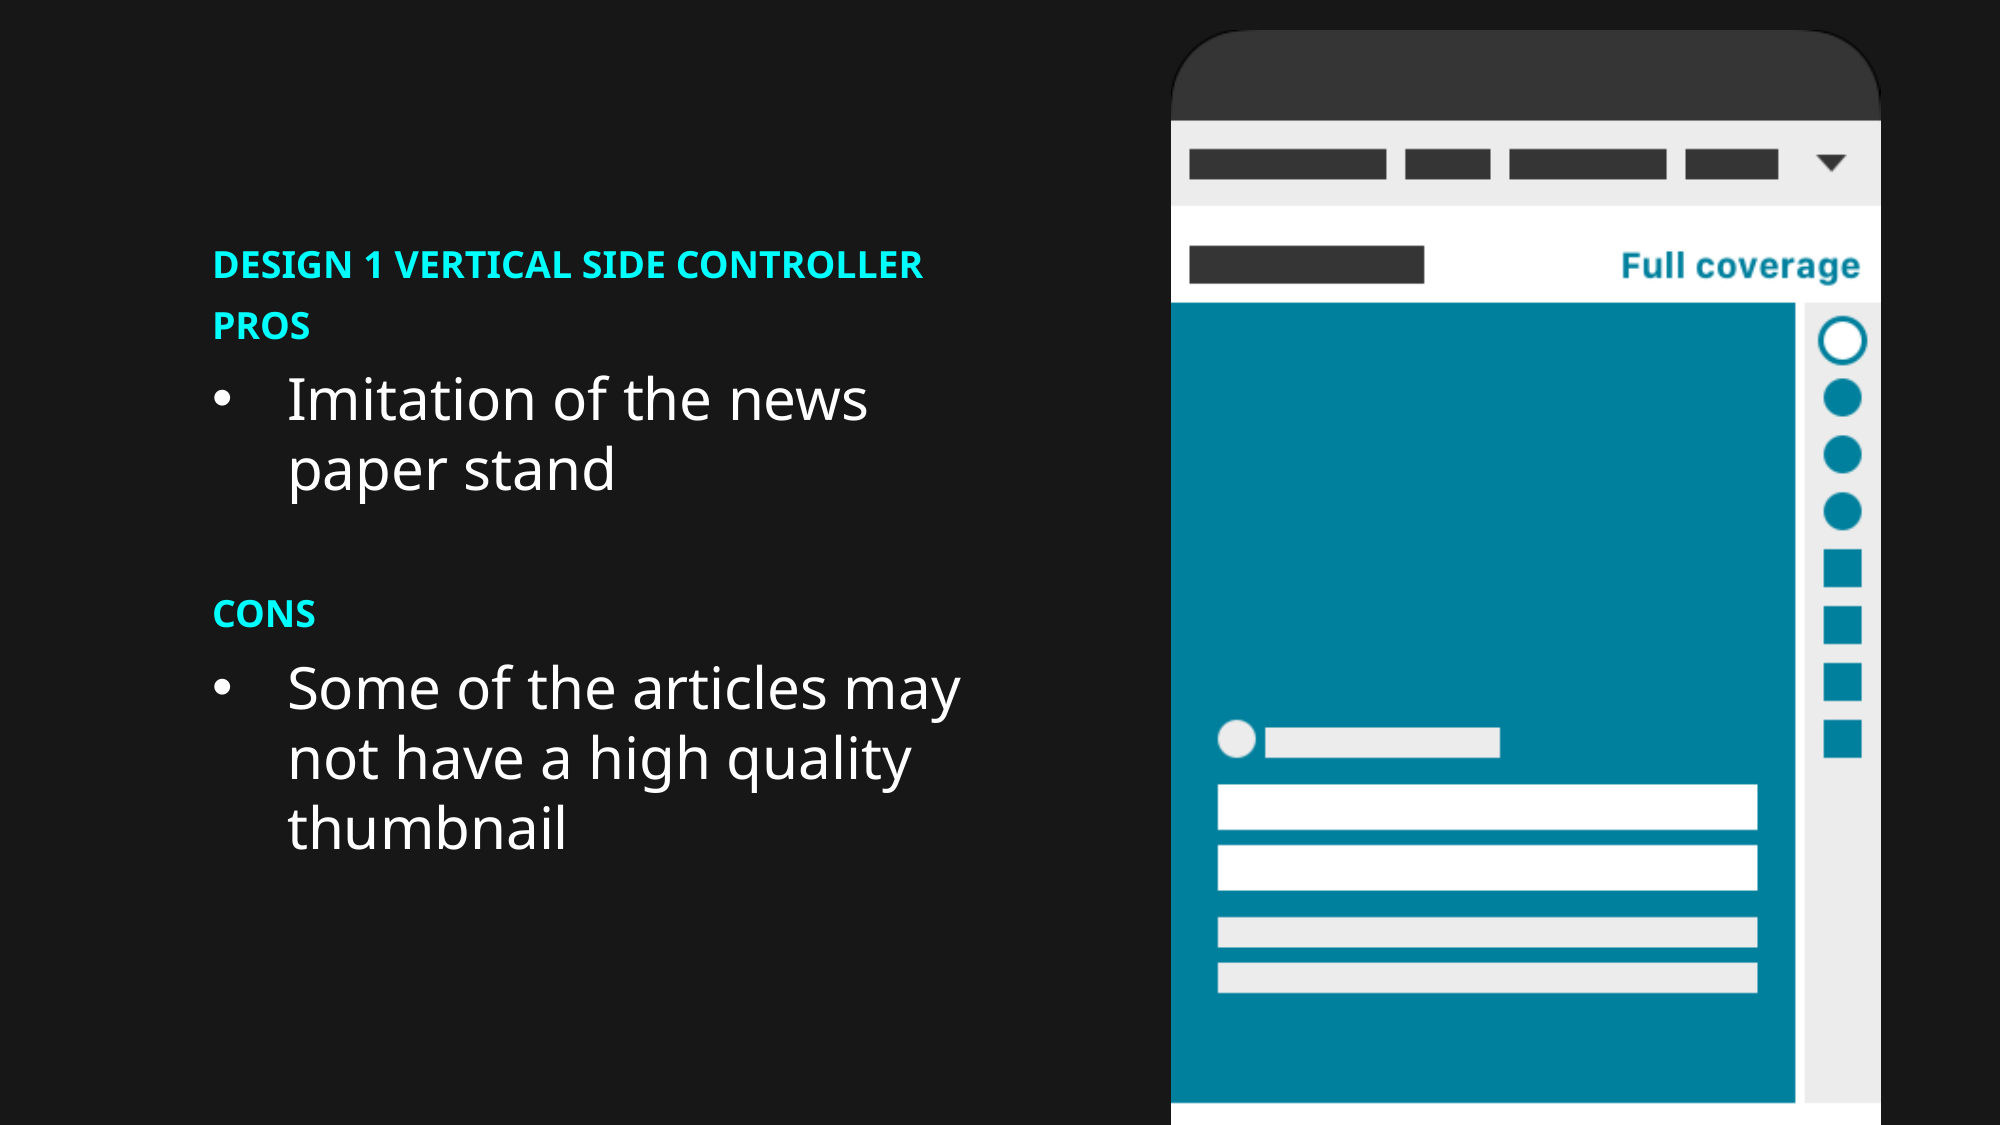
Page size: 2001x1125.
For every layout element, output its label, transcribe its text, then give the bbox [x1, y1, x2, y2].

picture [1265, 728, 1500, 758]
picture [1218, 720, 1256, 758]
text_box PROS [197, 294, 708, 355]
text_box DESIGN 1 VERTICAL SIDE CONTROLLER [197, 233, 980, 294]
picture [1218, 963, 1757, 993]
text_box Imitation of the news paper stand [197, 354, 1039, 510]
picture [1218, 845, 1757, 891]
text_box CONS [197, 583, 908, 643]
picture [1218, 917, 1757, 947]
picture [1171, 30, 1881, 1125]
text_box Some of the articles may not have a high quality thumbnail [197, 643, 1039, 869]
picture [1218, 785, 1757, 830]
